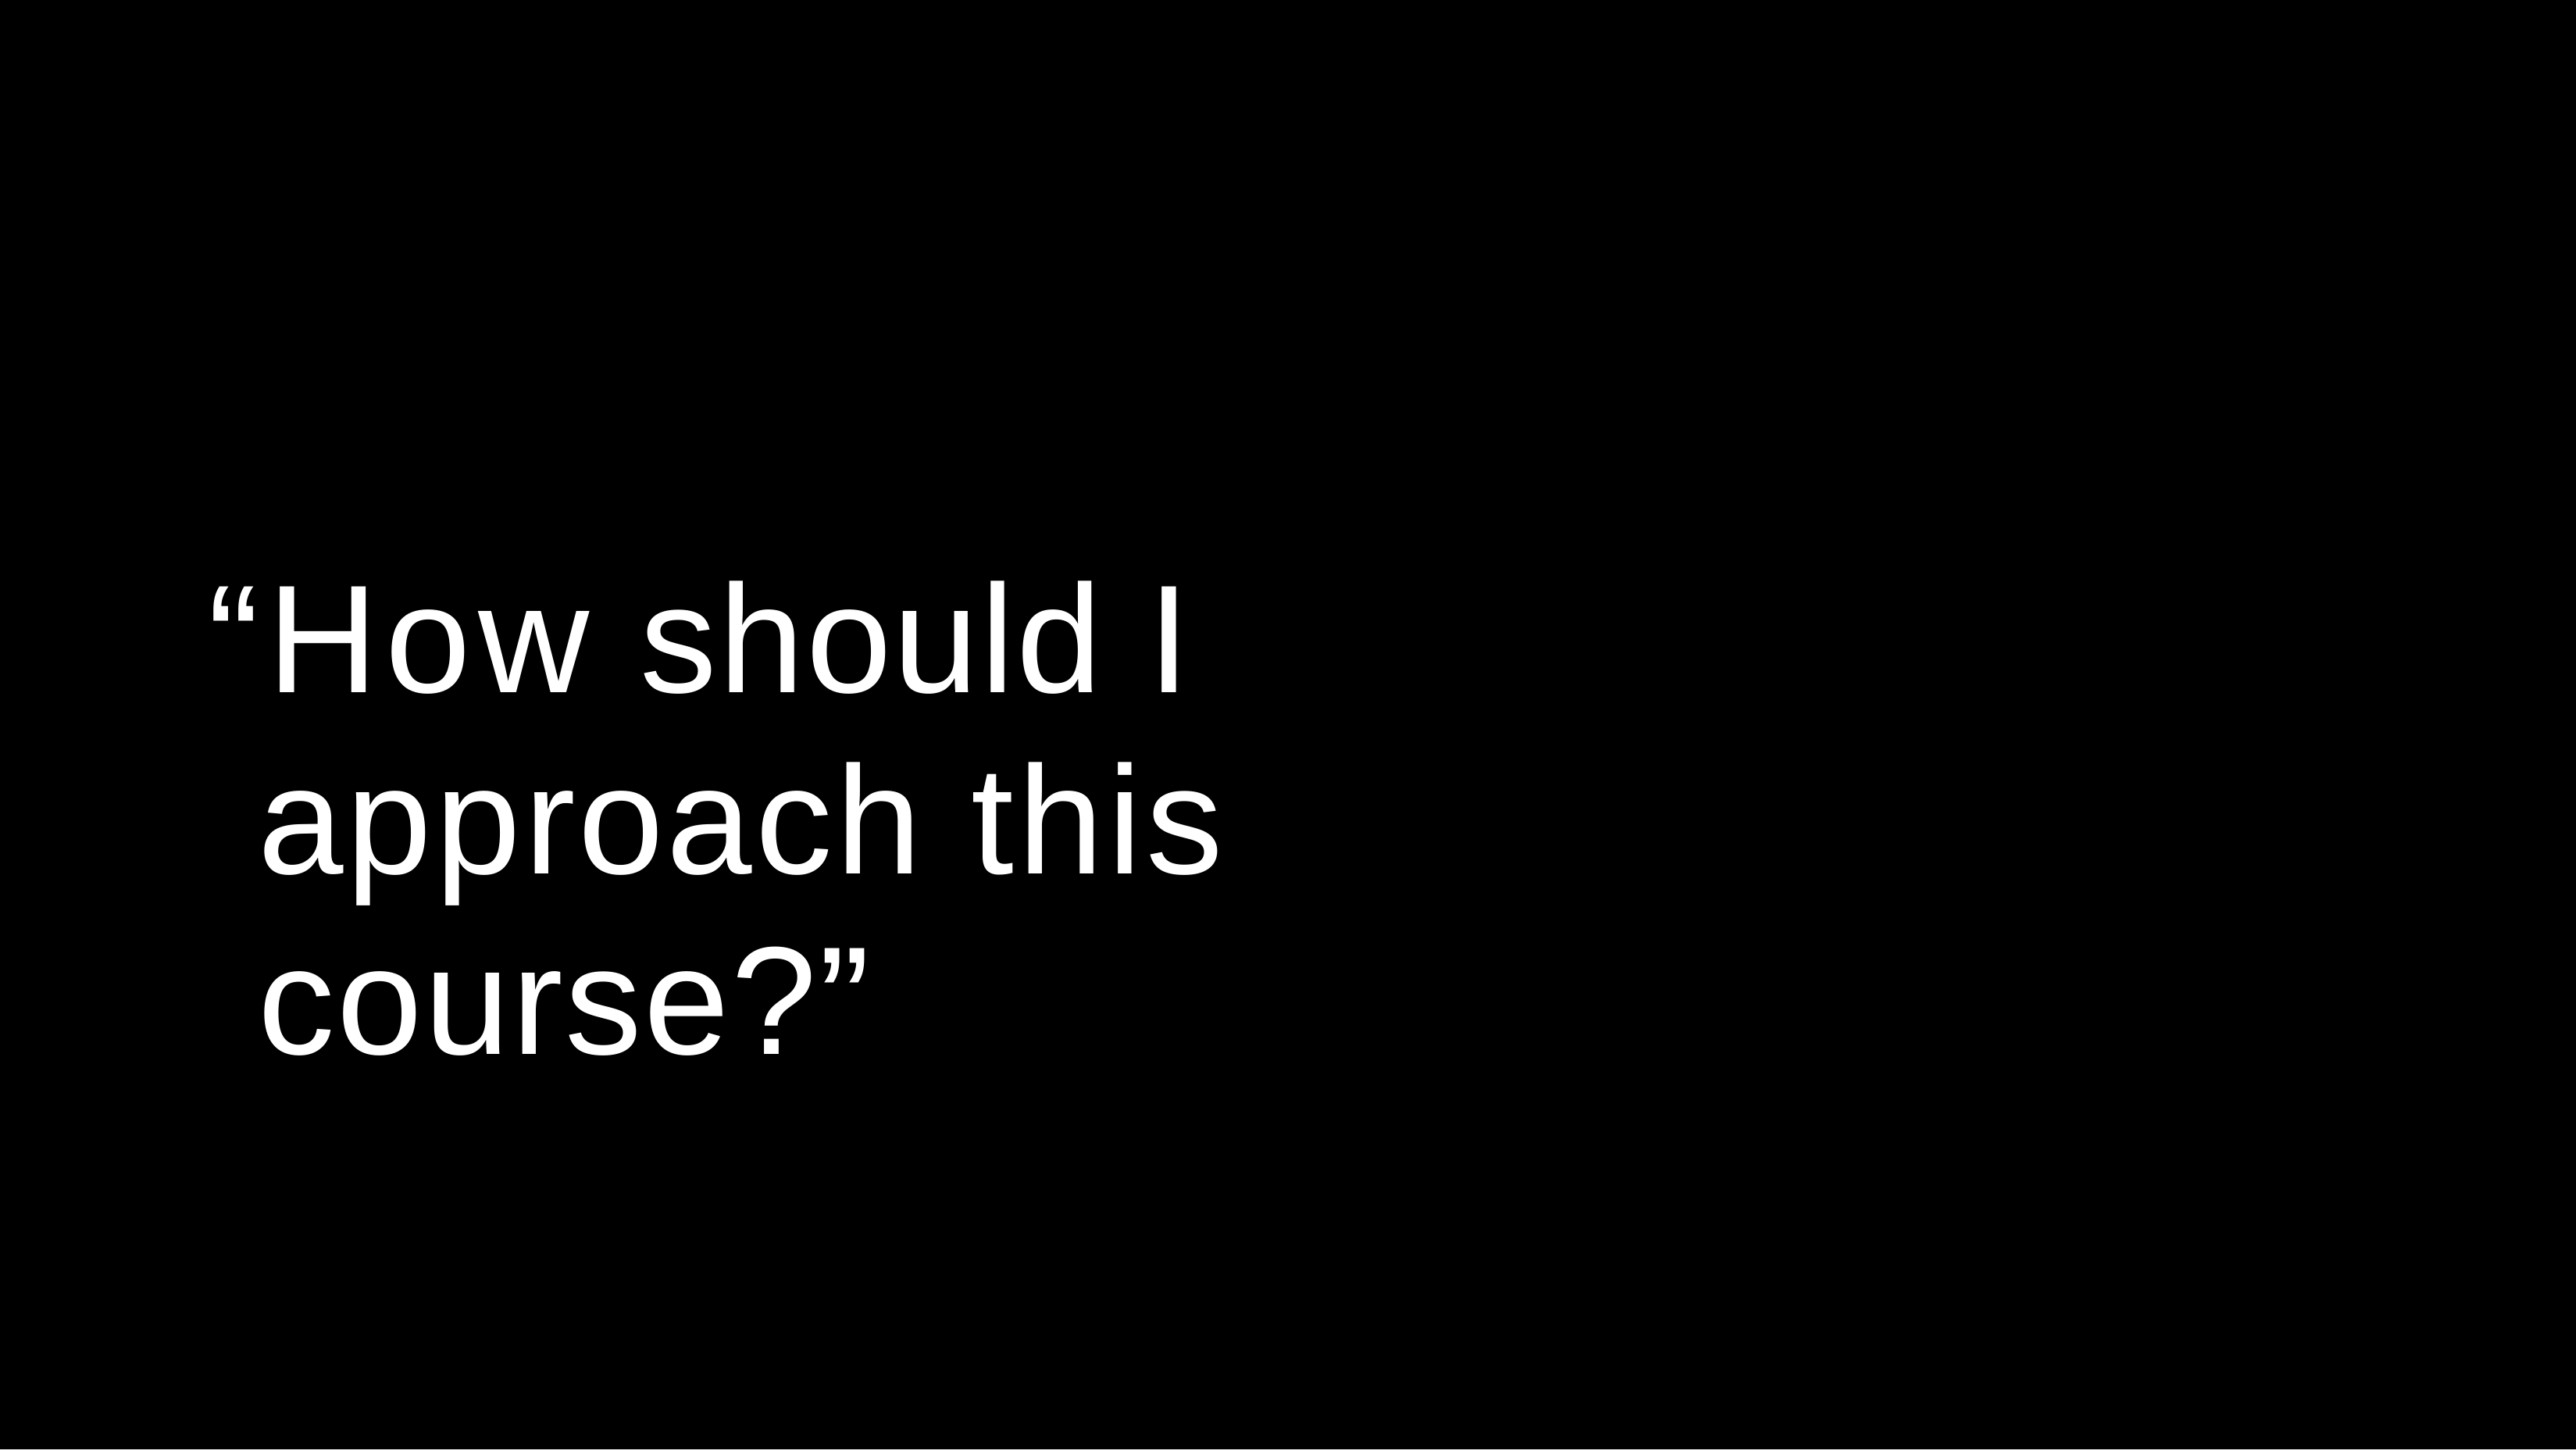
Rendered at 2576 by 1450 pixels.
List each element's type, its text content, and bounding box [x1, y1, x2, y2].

title “How should I approach this course?” [206, 534, 1863, 1086]
